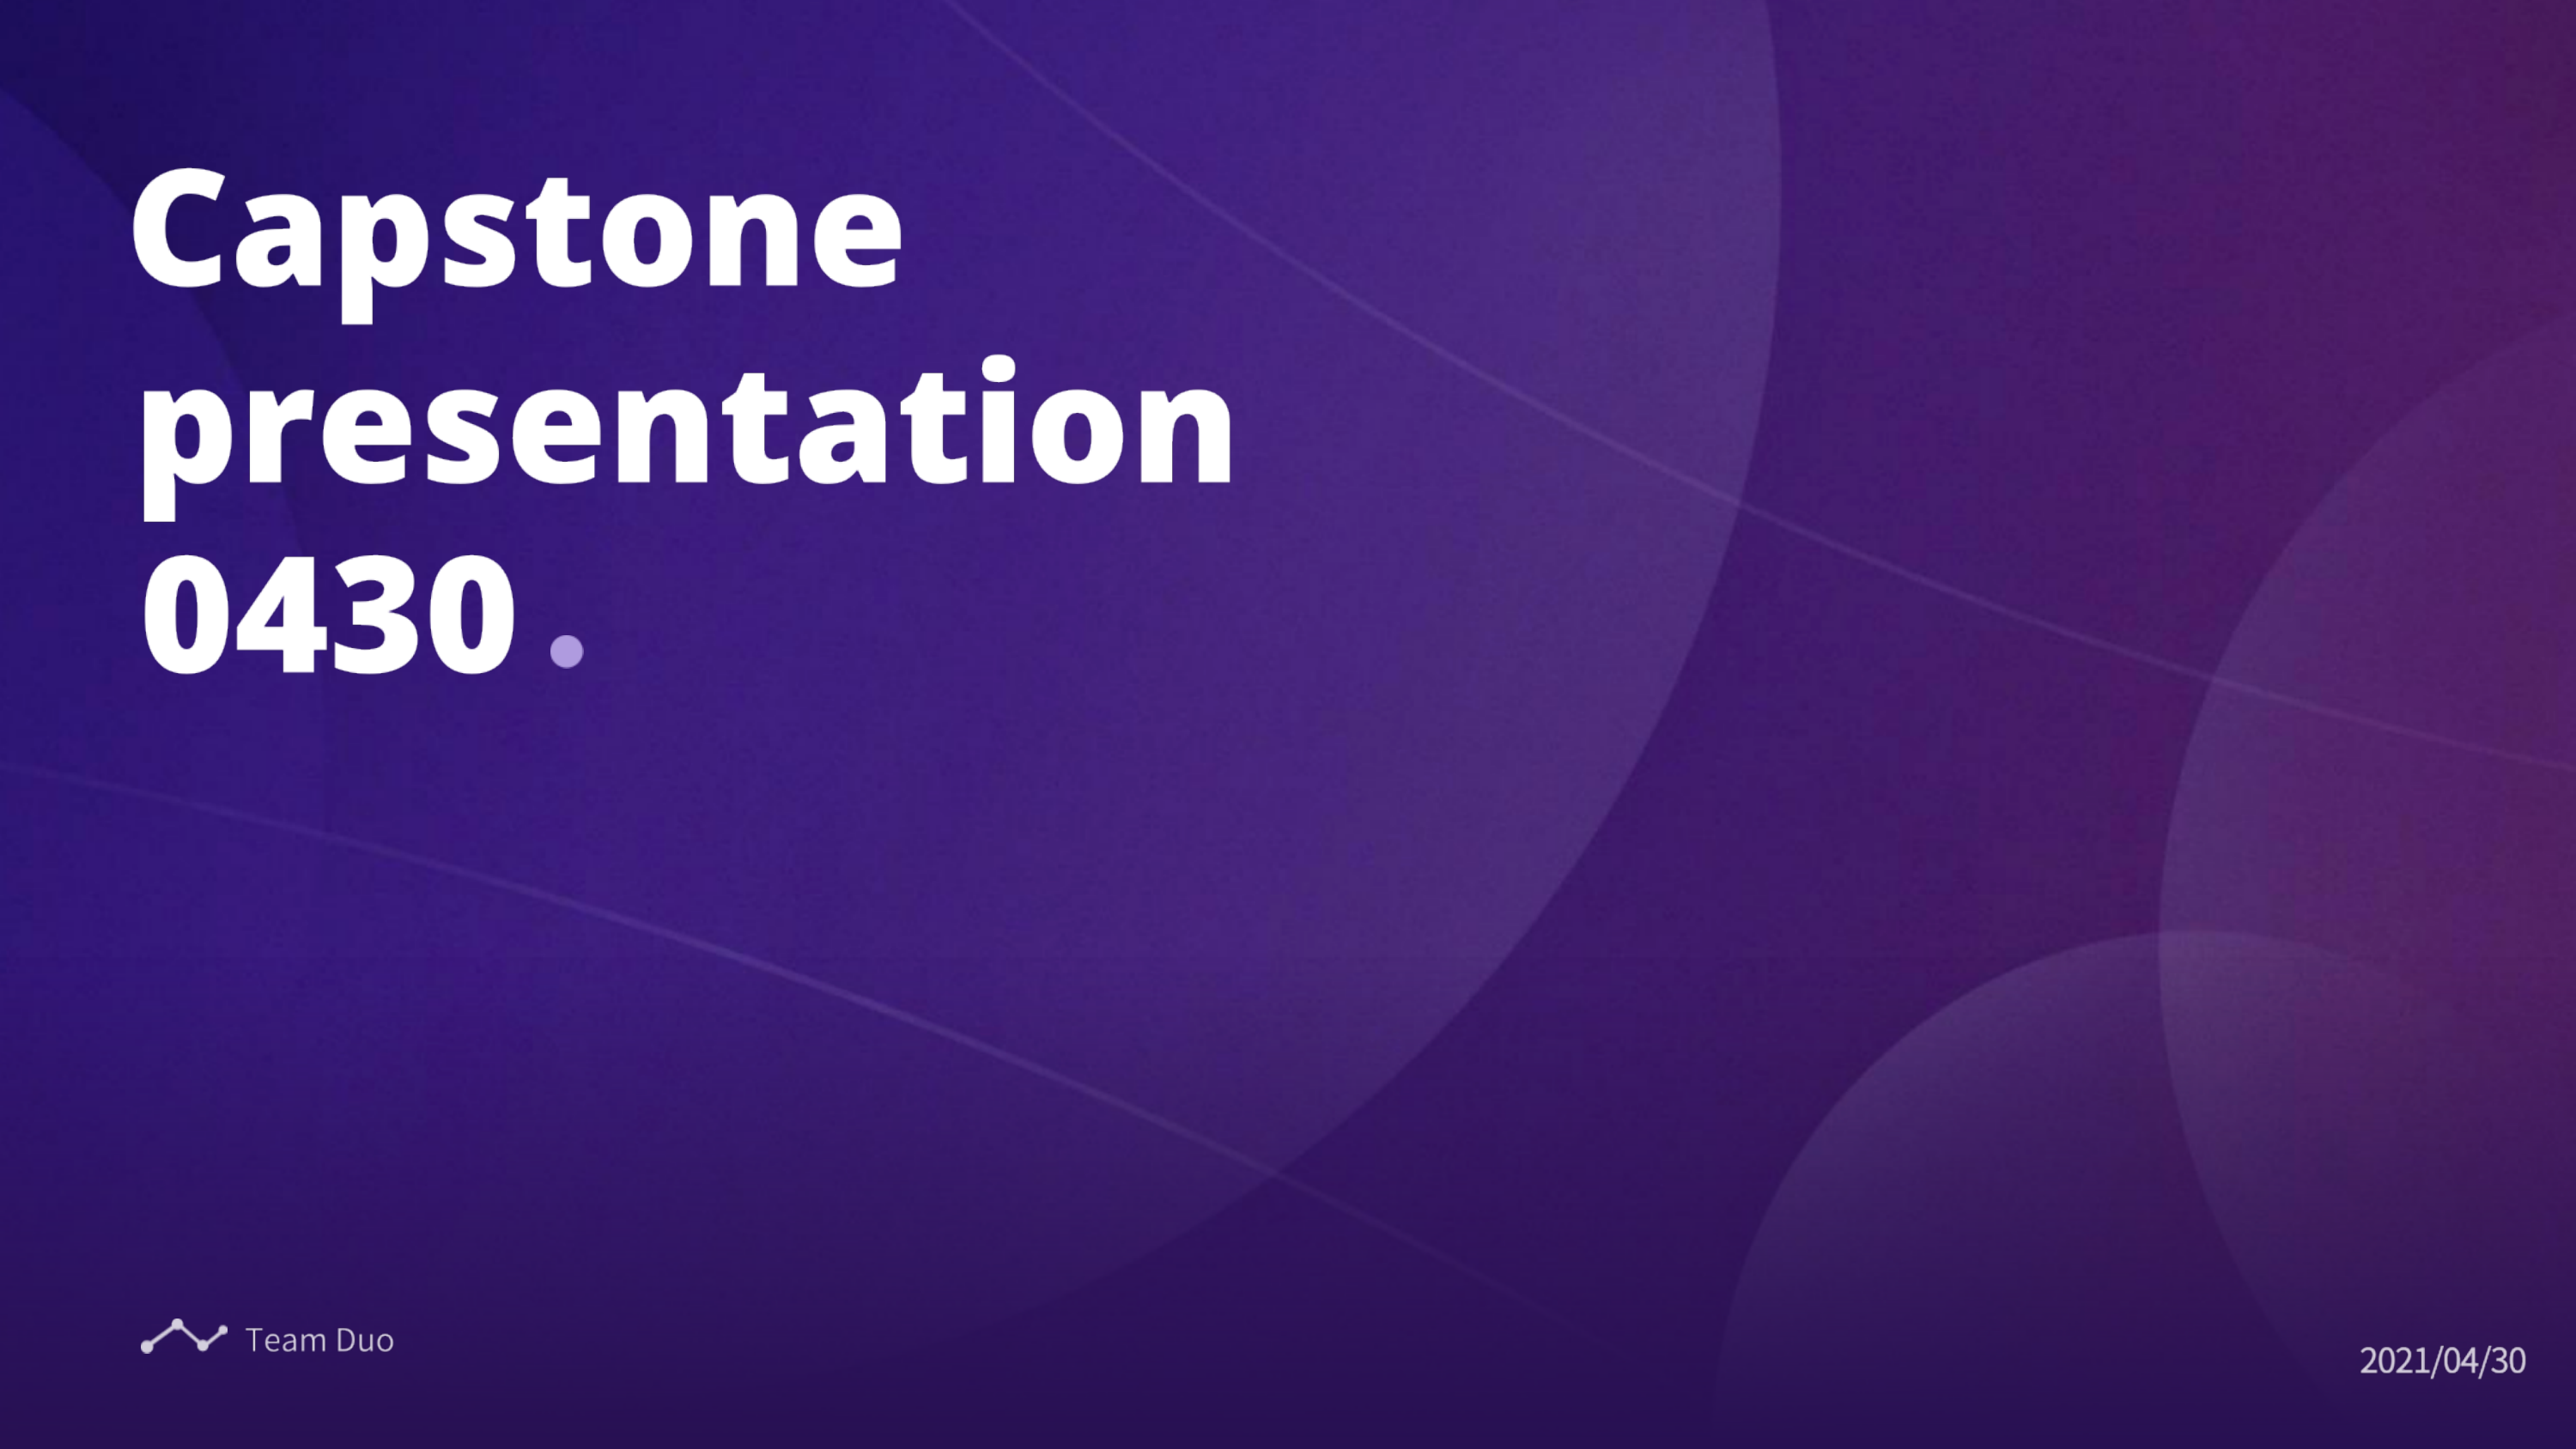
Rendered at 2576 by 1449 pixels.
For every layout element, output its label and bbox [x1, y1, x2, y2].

text_box [140, 1315, 569, 1355]
picture [58, 85, 1338, 765]
text_box [0, 0, 2576, 1449]
text_box [550, 634, 584, 669]
picture [2284, 1329, 2545, 1395]
